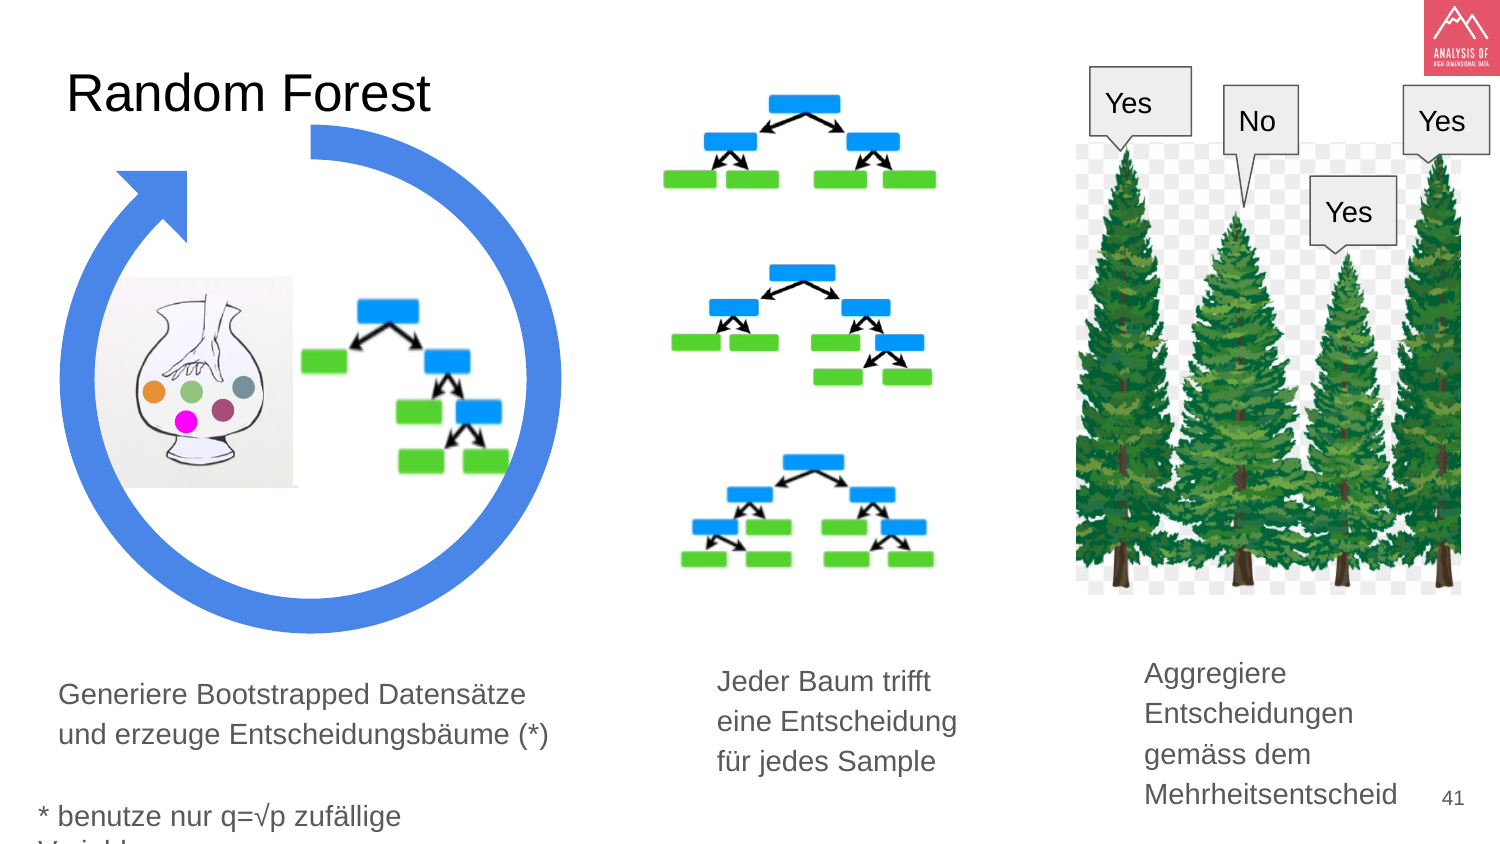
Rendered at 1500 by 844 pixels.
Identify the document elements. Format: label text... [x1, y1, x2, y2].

text_box * benutze nur q=√p zufällige Variablen [23, 782, 546, 844]
text_box Jeder Baum trifft eine Entscheidung für jedes Sample [701, 641, 987, 833]
text_box Generiere Bootstrapped Datensätze und erzeuge Entscheidungsbäume (*) [43, 654, 578, 766]
text_box Yes [1403, 85, 1490, 155]
picture [1076, 142, 1461, 596]
slide_number ‹#› [1389, 764, 1480, 830]
picture [665, 256, 943, 395]
picture [1424, 0, 1500, 76]
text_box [59, 124, 562, 634]
picture [663, 90, 940, 204]
picture [672, 447, 950, 577]
title Random Forest [51, 43, 1449, 138]
text_box Aggregiere Entscheidungen gemäss dem Mehrheitsentscheid [1129, 634, 1455, 826]
